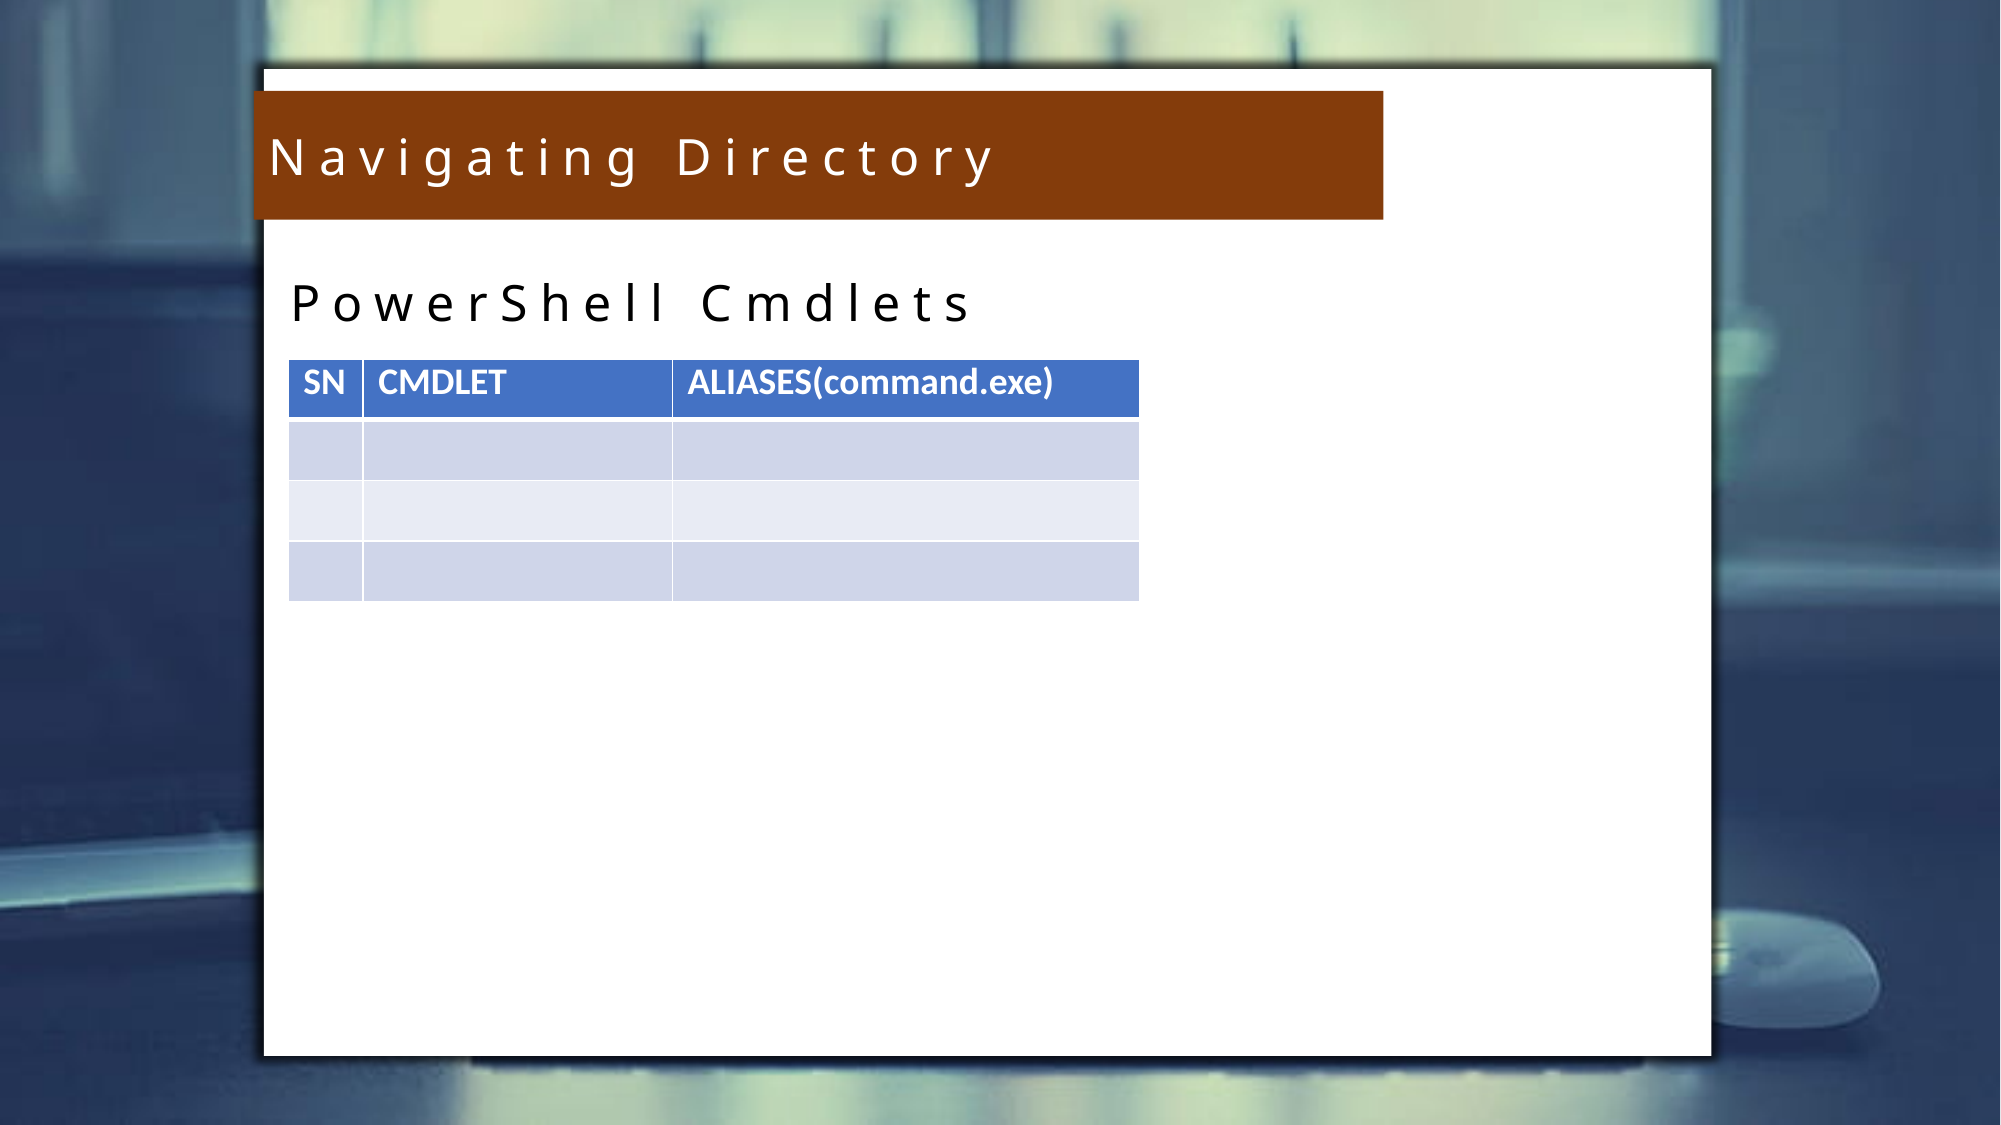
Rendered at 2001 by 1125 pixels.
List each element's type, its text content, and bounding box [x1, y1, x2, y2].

table_cell [673, 481, 1139, 540]
table_cell [364, 481, 672, 540]
text_box PowerShell Cmdlets [275, 264, 1071, 339]
text_box Navigating Directory [253, 90, 1384, 221]
table_header SN [289, 360, 362, 417]
table_cell [289, 422, 362, 480]
table_cell [364, 542, 672, 601]
text_box [263, 68, 1713, 1057]
table_cell [289, 481, 362, 540]
table_cell [673, 542, 1139, 601]
table_header ALIASES(command.exe) [673, 360, 1139, 417]
table_cell [673, 422, 1139, 480]
table_cell [289, 542, 362, 601]
table_header CMDLET [364, 360, 672, 417]
picture [0, 0, 2001, 1125]
table_cell [364, 422, 672, 480]
